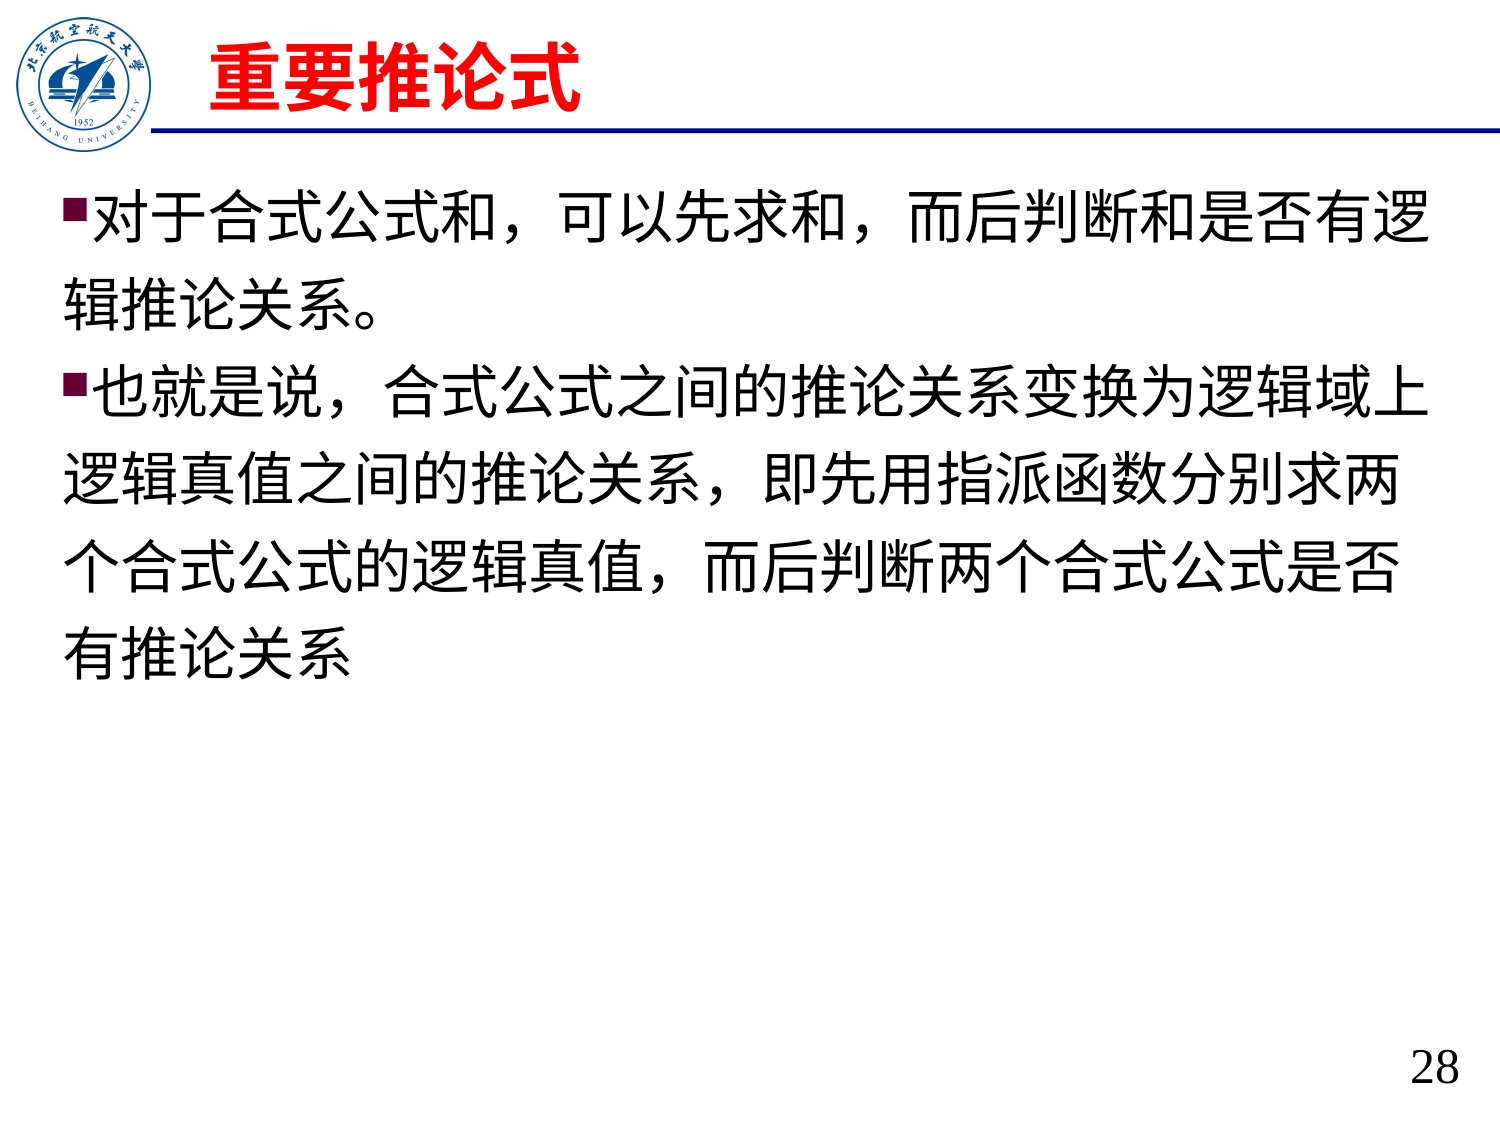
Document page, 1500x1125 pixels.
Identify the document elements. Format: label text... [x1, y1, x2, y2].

title 重要推论式 [192, 32, 1415, 120]
picture [16, 17, 151, 152]
